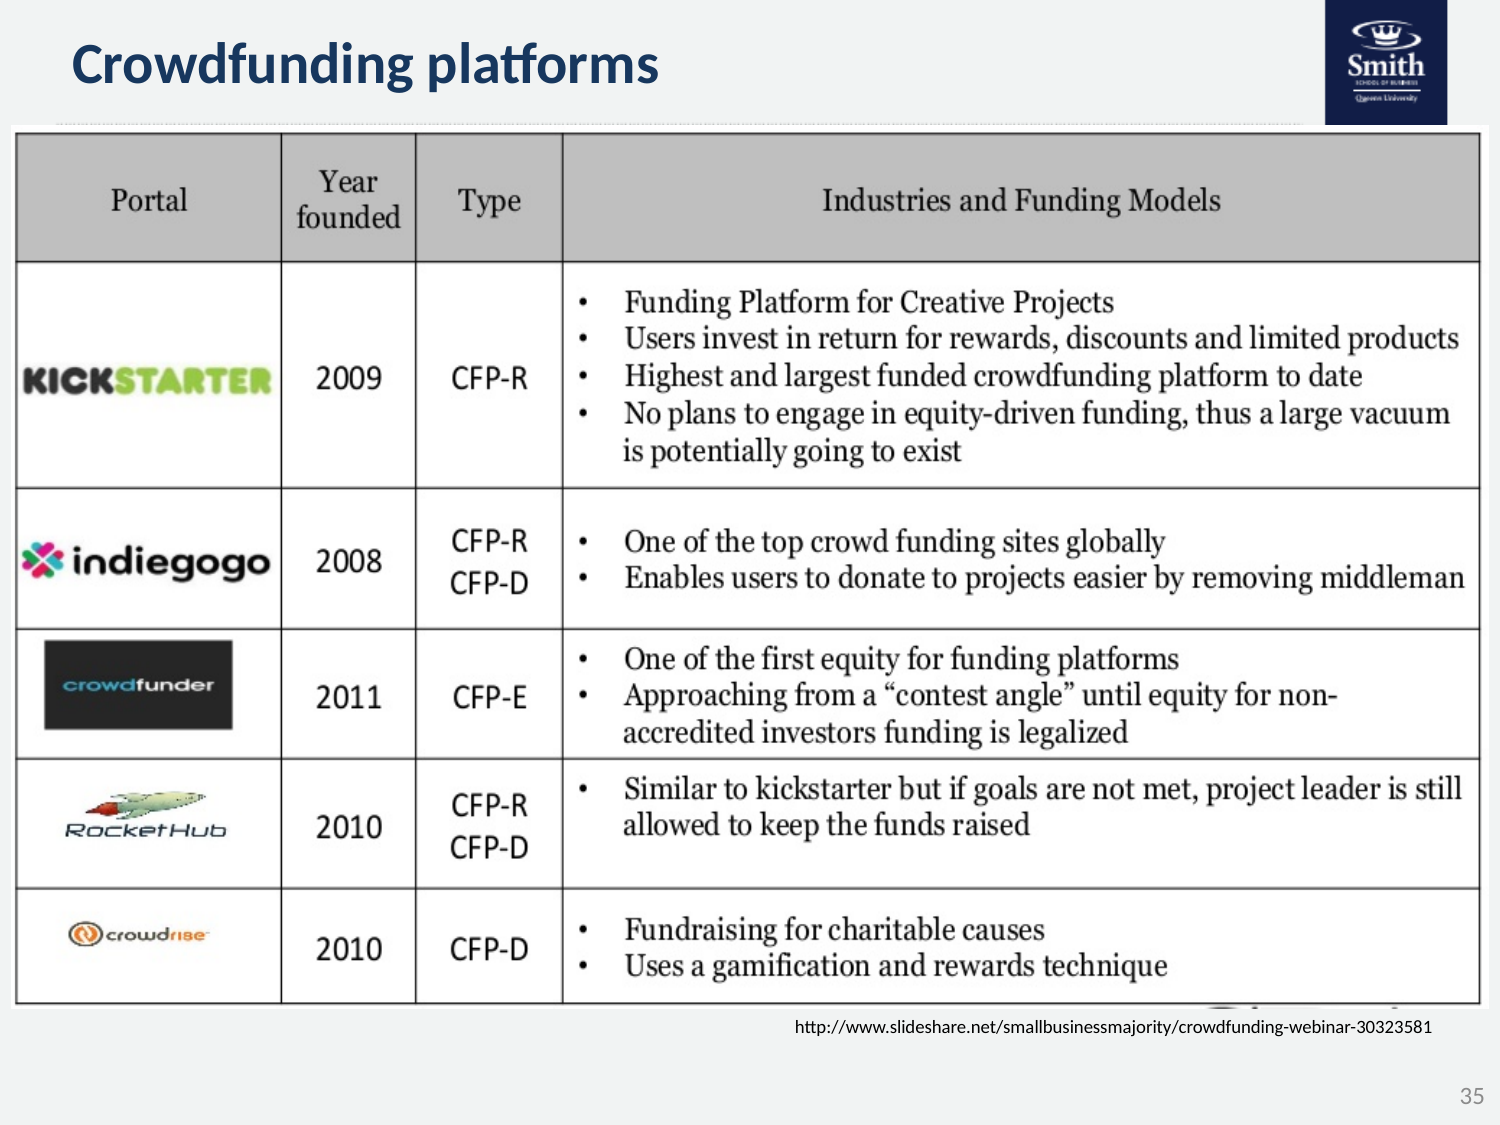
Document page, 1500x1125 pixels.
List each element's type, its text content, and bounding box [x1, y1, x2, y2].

text_box http://www.slideshare.net/smallbusinessmajority/crowdfunding-webinar-30323581 [780, 1017, 1466, 1045]
picture [11, 125, 1489, 1009]
title Crowdfunding platforms [57, 7, 1288, 114]
